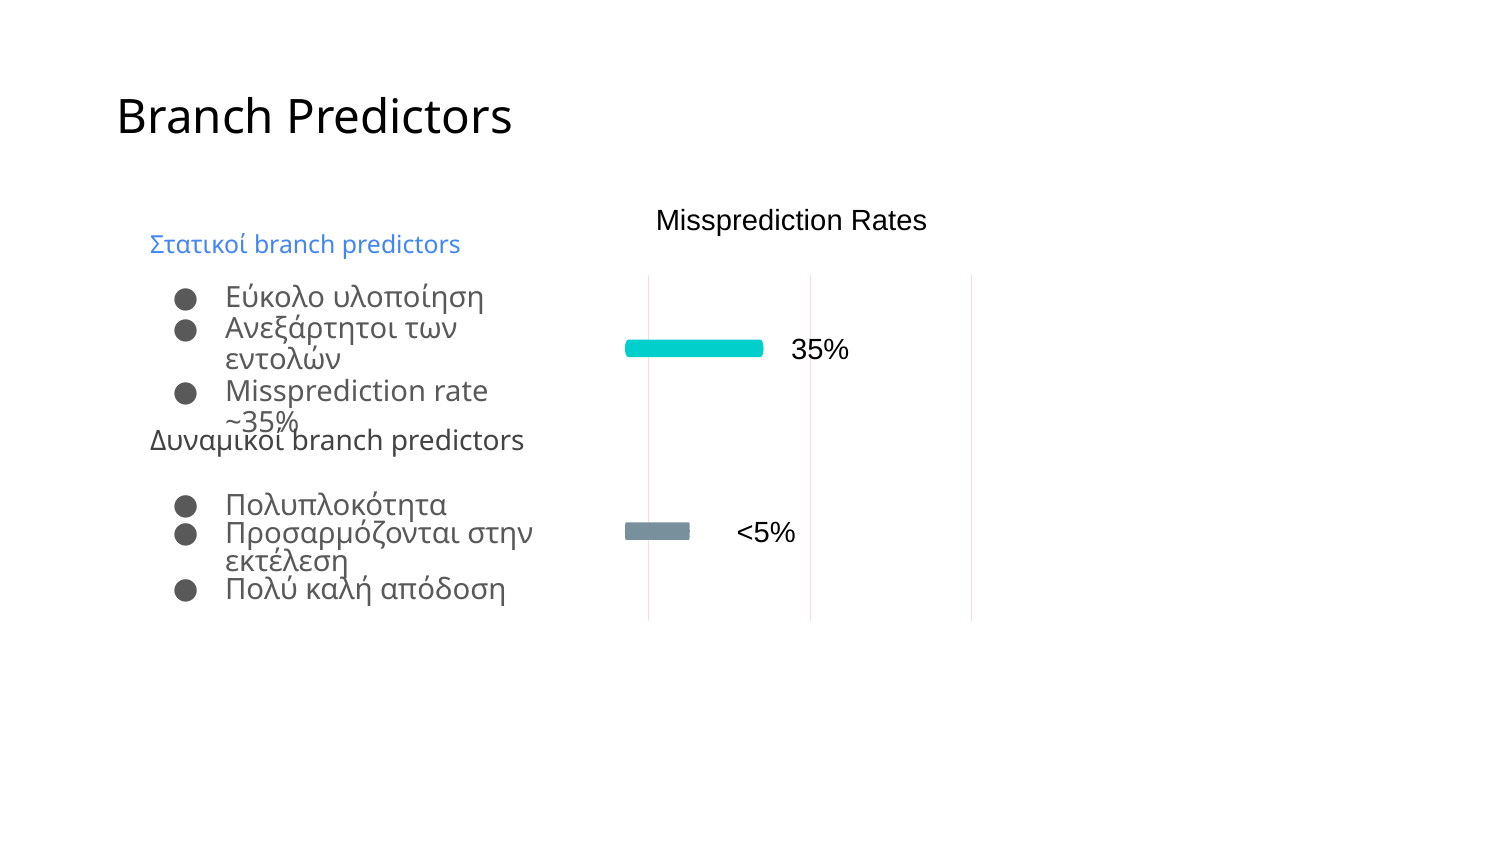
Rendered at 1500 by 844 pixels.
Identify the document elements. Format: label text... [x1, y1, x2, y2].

title Στατικοί branch predictors [135, 210, 571, 267]
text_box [624, 498, 826, 565]
title Branch Predictors [101, 67, 878, 163]
text_box Missprediction Rates [640, 186, 1341, 251]
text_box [624, 315, 880, 382]
title Δυναμικοί branch predictors [135, 406, 606, 472]
subtitle Πολυπλοκότητα Προσαρμόζονται στην εκτέλεση Πολύ καλή απόδοση [135, 477, 571, 651]
subtitle Εύκολο υλοποίηση Ανεξάρτητοι των εντολών Missprediction rate ~35% [135, 267, 571, 373]
